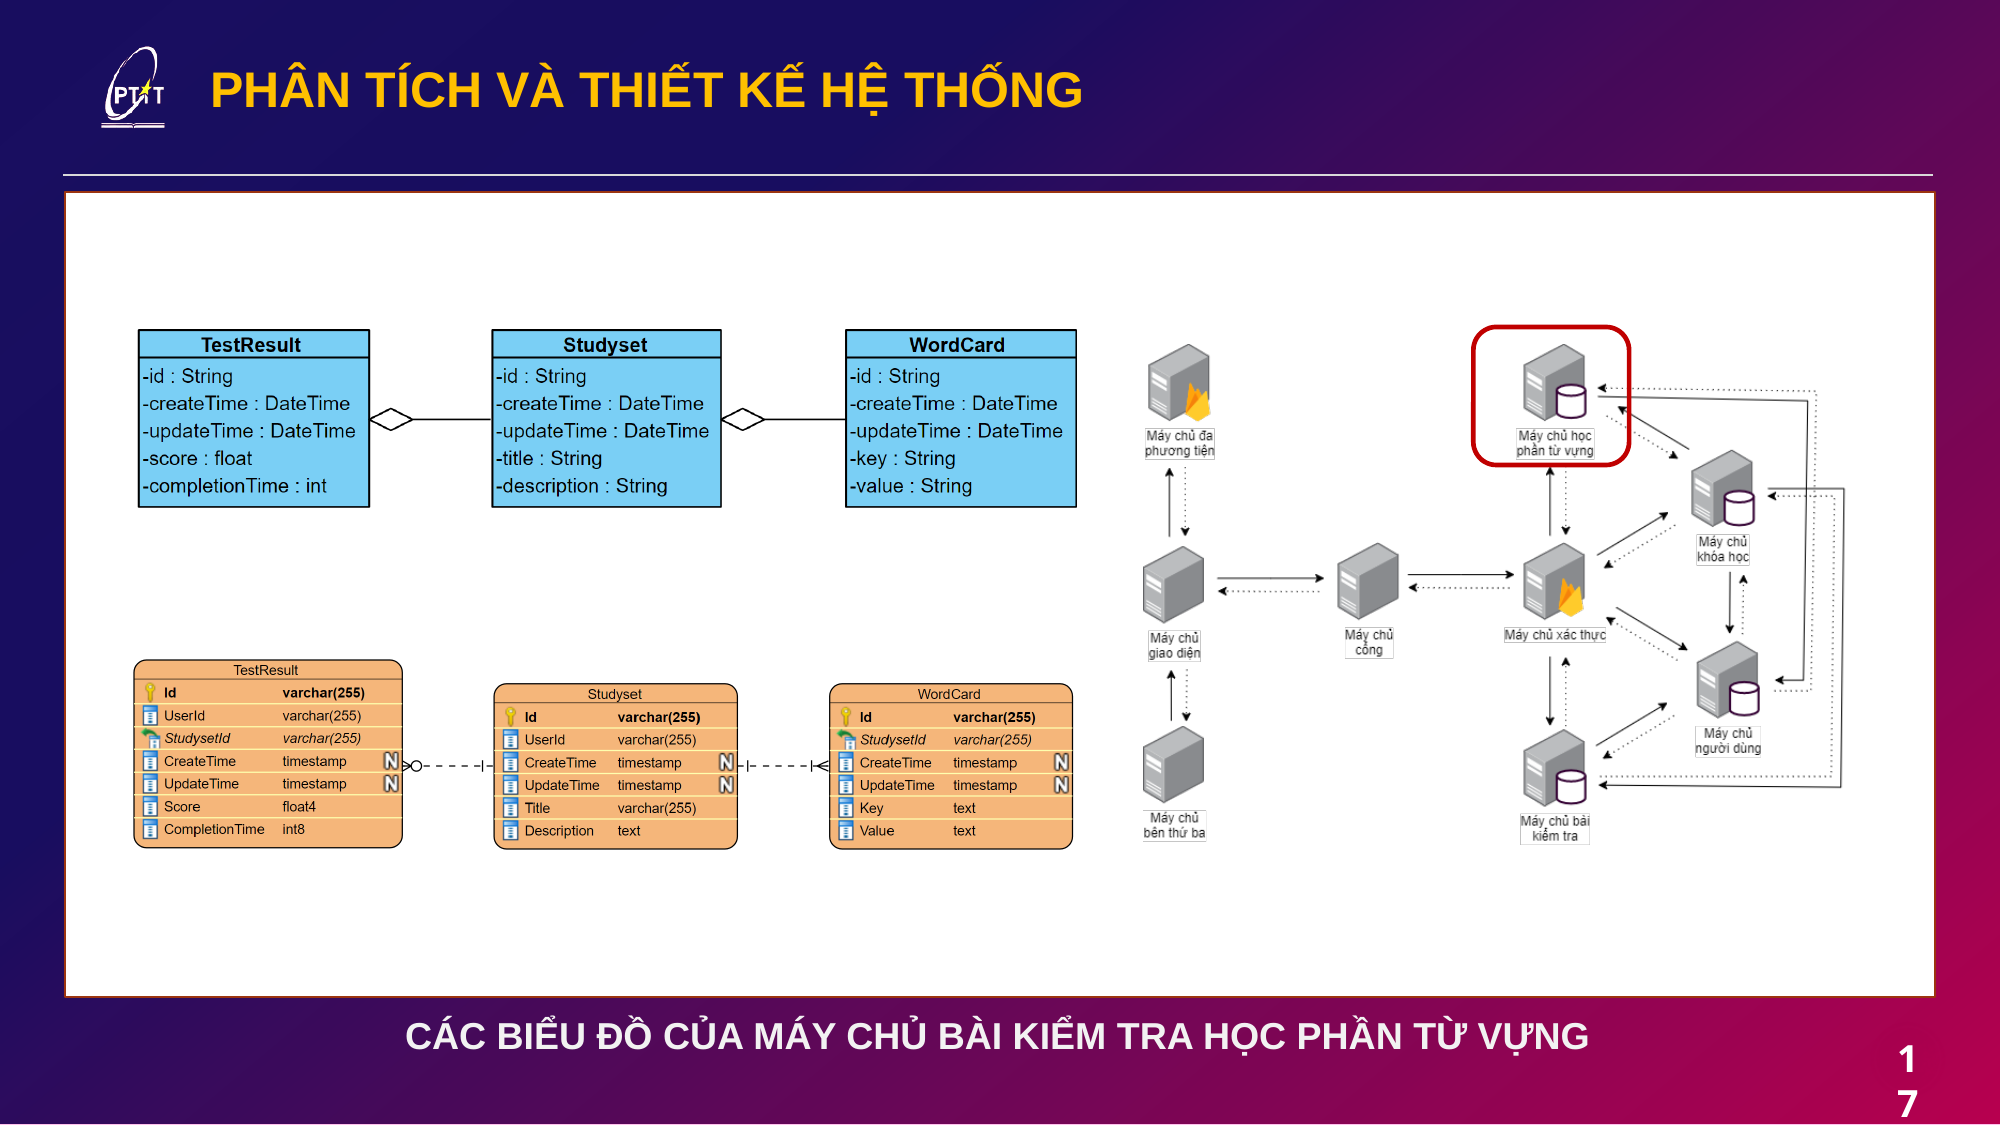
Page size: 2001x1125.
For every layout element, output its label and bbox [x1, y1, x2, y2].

text_box [68, 191, 1933, 1065]
picture [0, 0, 2000, 1124]
